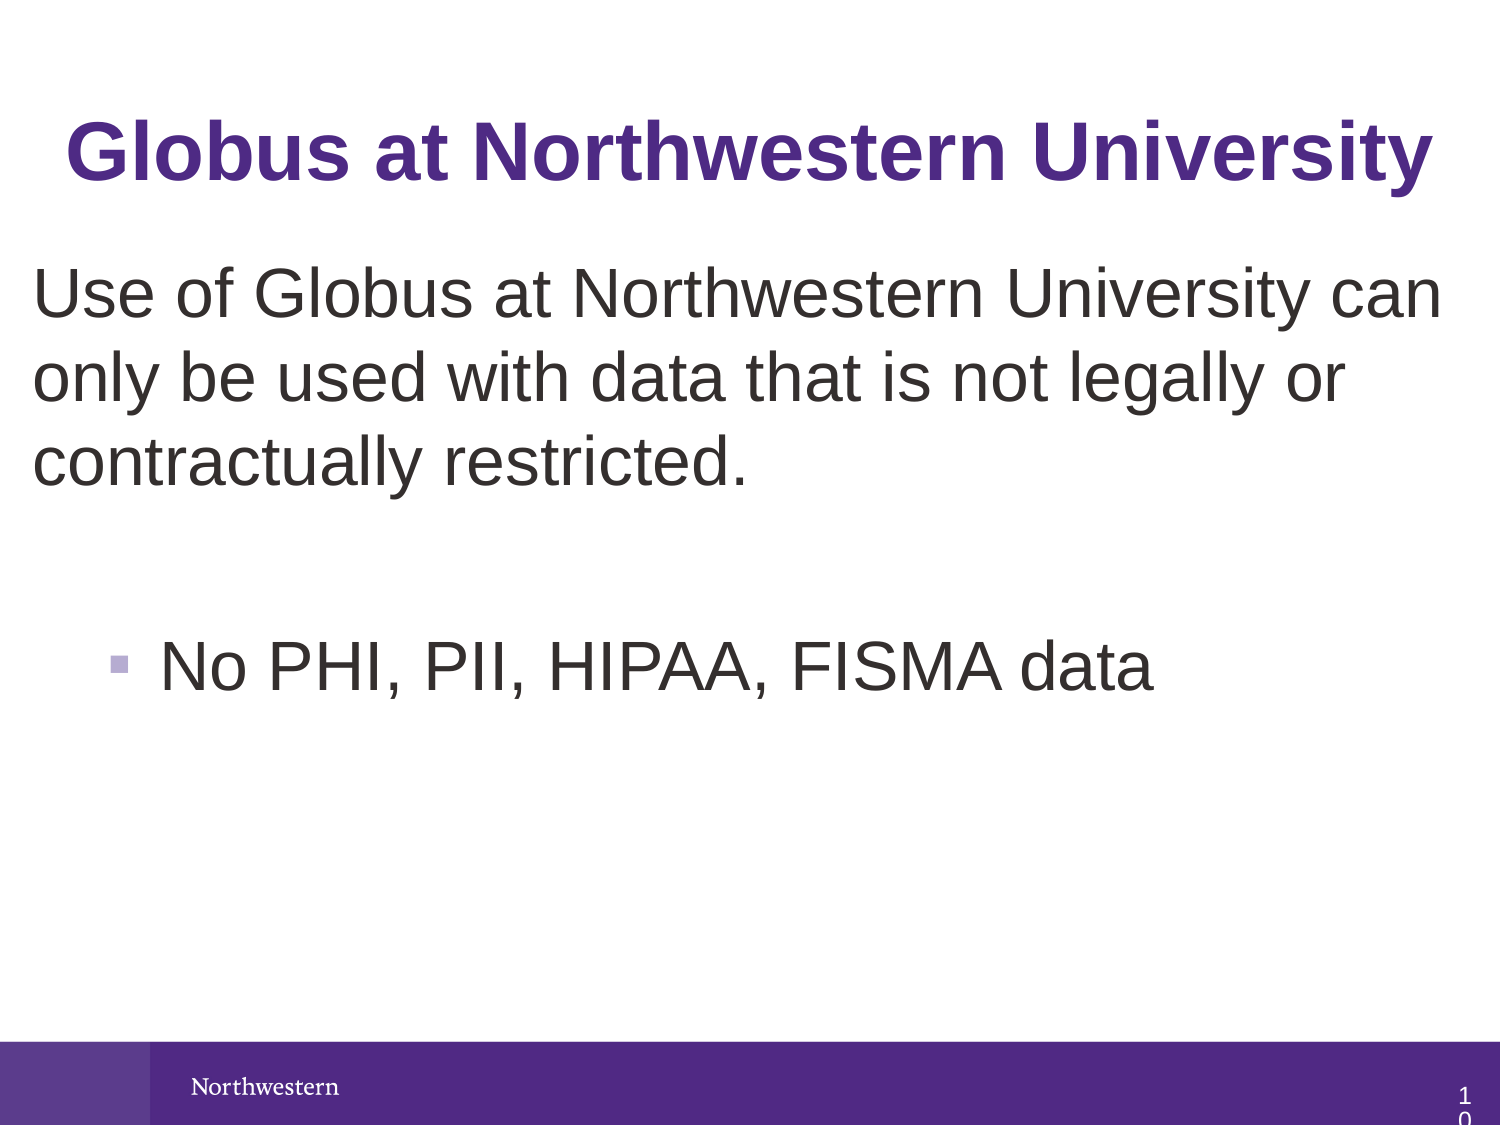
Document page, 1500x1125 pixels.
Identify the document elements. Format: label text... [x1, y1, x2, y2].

picture [0, 0, 1500, 1125]
title Globus at Northwestern University [24, 22, 1475, 240]
slide_number 9 [1443, 1059, 1488, 1118]
list Use of Globus at Northwestern University can only be used with data that is not legally or contractually restricted. No PHI, PII, HIPAA, FISMA data [24, 240, 1500, 901]
